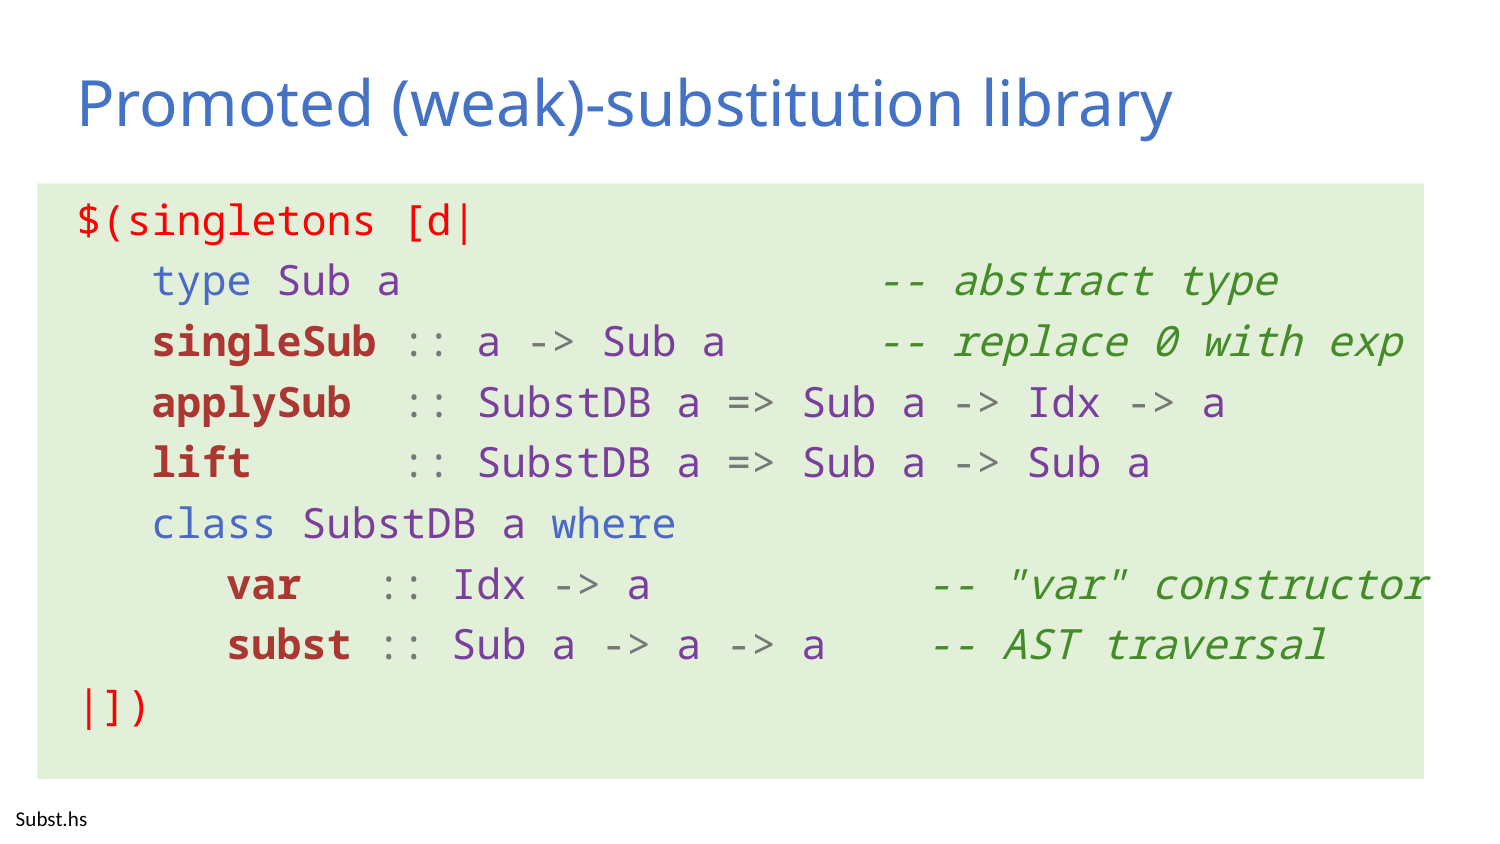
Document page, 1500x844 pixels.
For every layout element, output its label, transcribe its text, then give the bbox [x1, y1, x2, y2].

list $(singletons [d| type Sub a -- abstract type singleSub :: a -> Sub a -- replace 0 with exp applySub :: SubstDB a => Sub a -> Idx -> a lift :: SubstDB a => Sub a -> Sub a class SubstDB a where var :: Idx -> a -- "var" constructor subst :: Sub a -> a -> a -- AST traversal |]) [61, 191, 1466, 760]
title Promoted (weak)-substitution library [61, 39, 1356, 174]
text_box [36, 182, 1425, 780]
text_box Subst.hs [0, 798, 103, 839]
